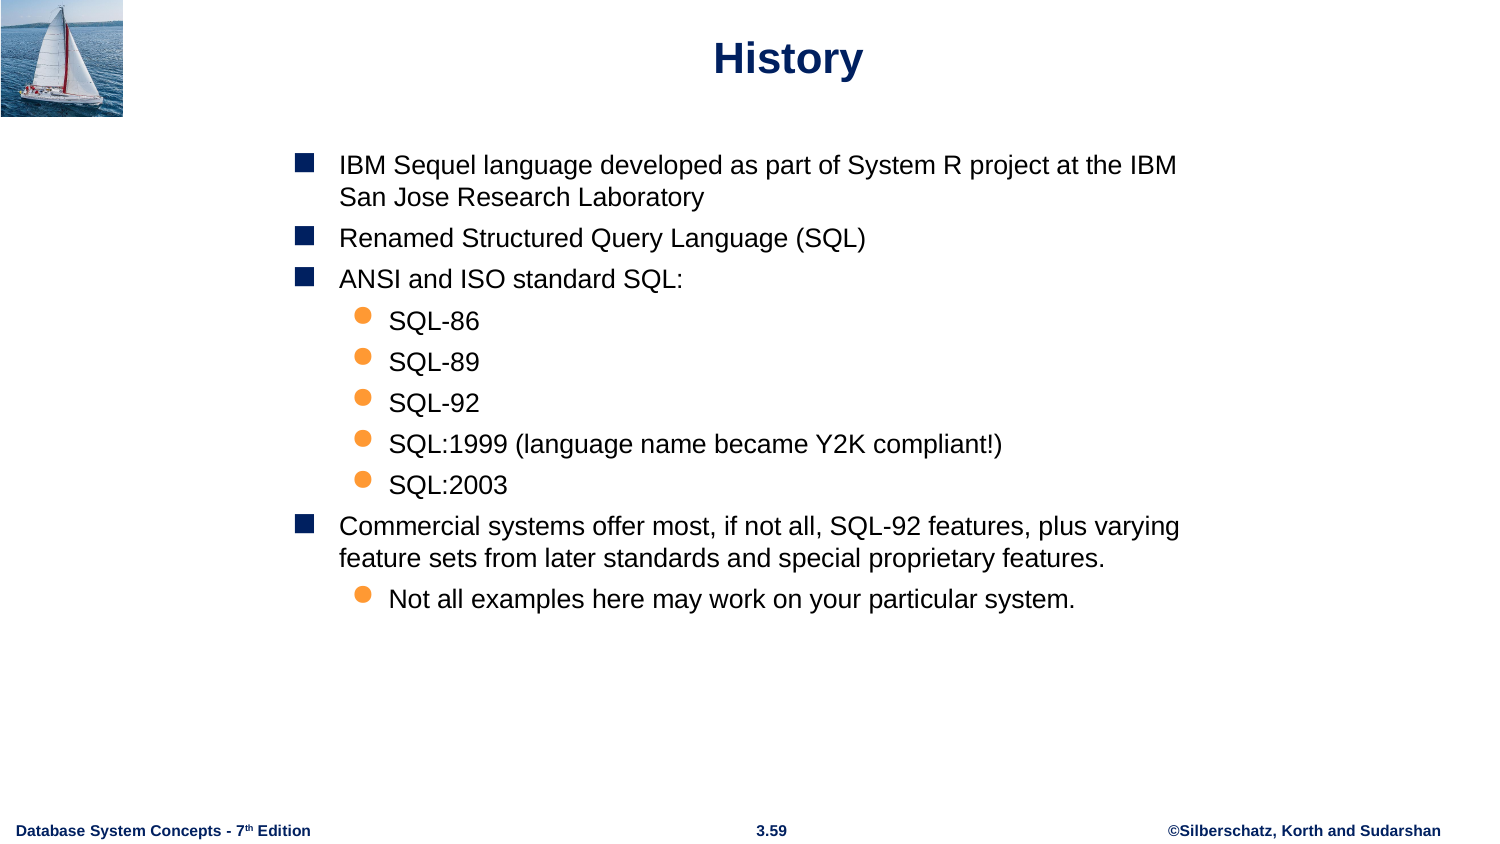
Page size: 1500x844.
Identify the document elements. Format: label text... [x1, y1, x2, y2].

title History [125, 14, 1452, 90]
picture [0, 0, 123, 117]
list IBM Sequel language developed as part of System R project at the IBM San Jose Research Laboratory Renamed Structured Query Language (SQL) ANSI and ISO standard SQL: SQL-86 SQL-89 SQL-92 SQL:1999 (language name became Y2K compliant!) SQL:2003 Commercial systems offer most, if not all, SQL-92 features, plus varying feature sets from later standards and special proprietary features. Not all examples here may work on your particular system. [282, 140, 1224, 744]
